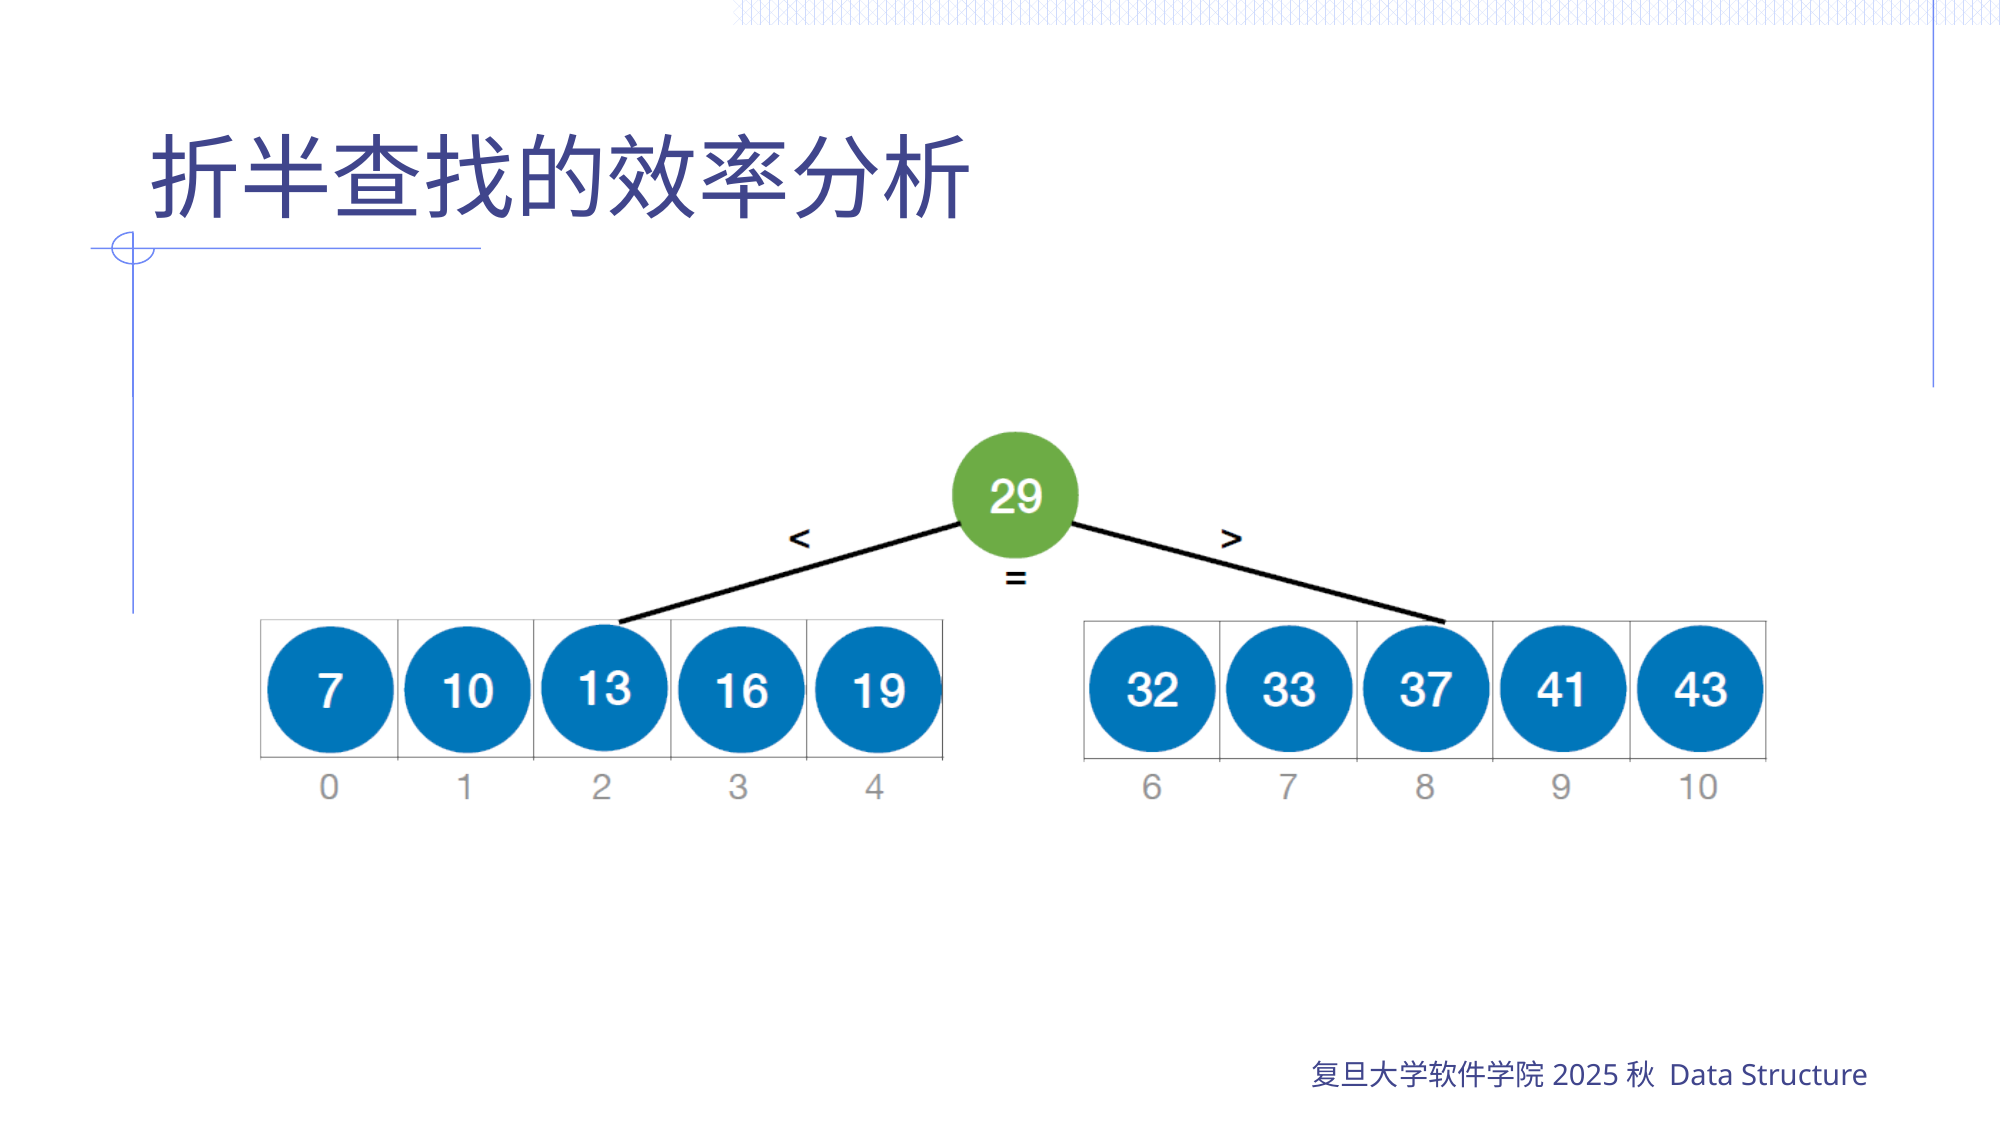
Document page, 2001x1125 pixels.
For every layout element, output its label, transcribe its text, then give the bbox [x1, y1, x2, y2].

title 折半查找的效率分析 [133, 50, 1834, 238]
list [183, 413, 1884, 887]
